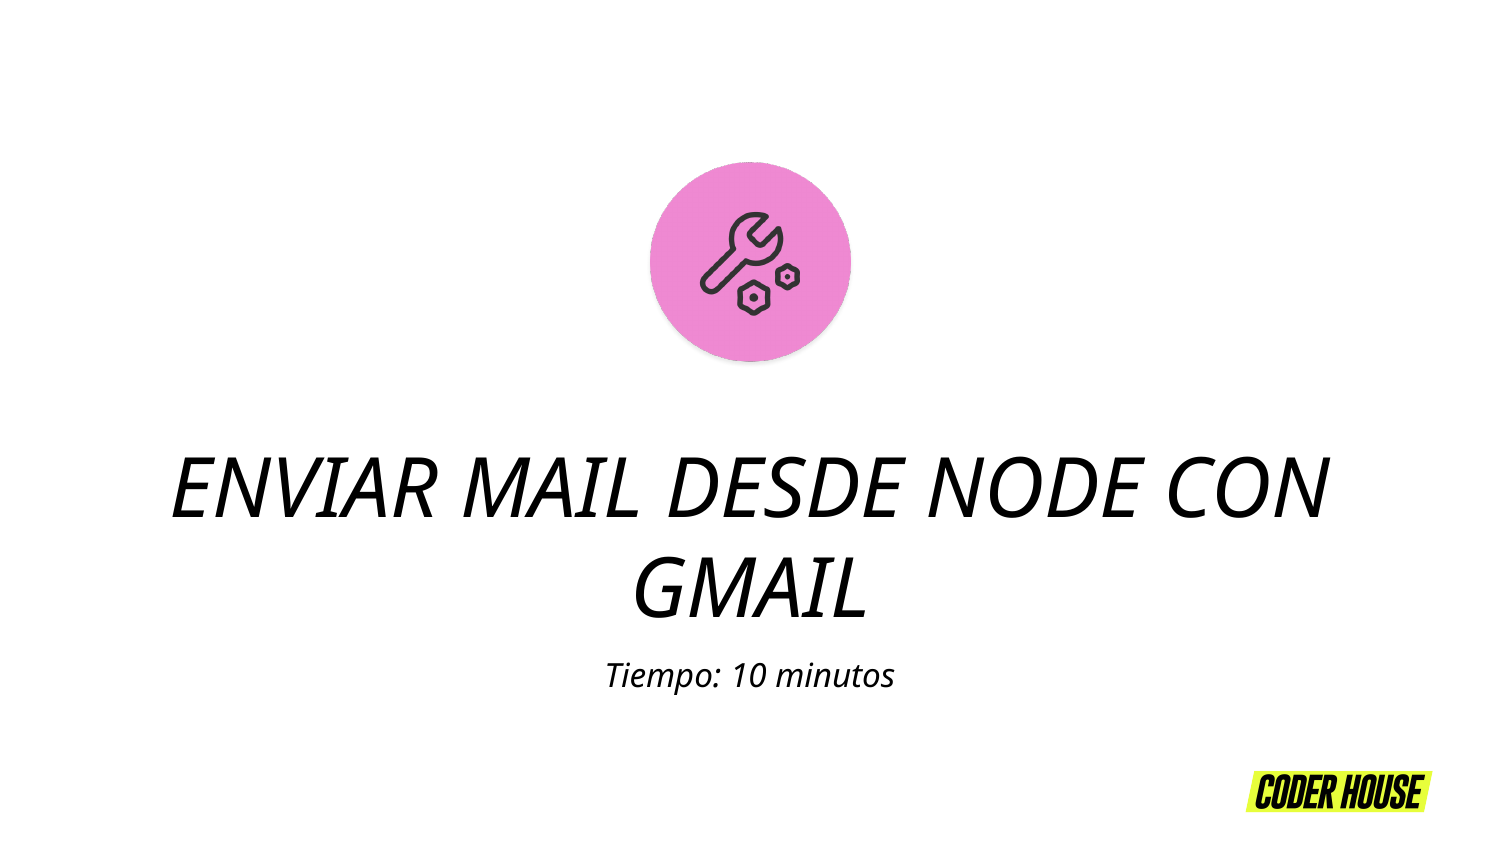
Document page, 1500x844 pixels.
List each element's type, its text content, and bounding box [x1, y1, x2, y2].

text_box ENVIAR MAIL DESDE NODE CON GMAIL Tiempo: 10 minutos [132, 419, 1368, 749]
picture [636, 148, 864, 375]
picture [1241, 764, 1437, 819]
